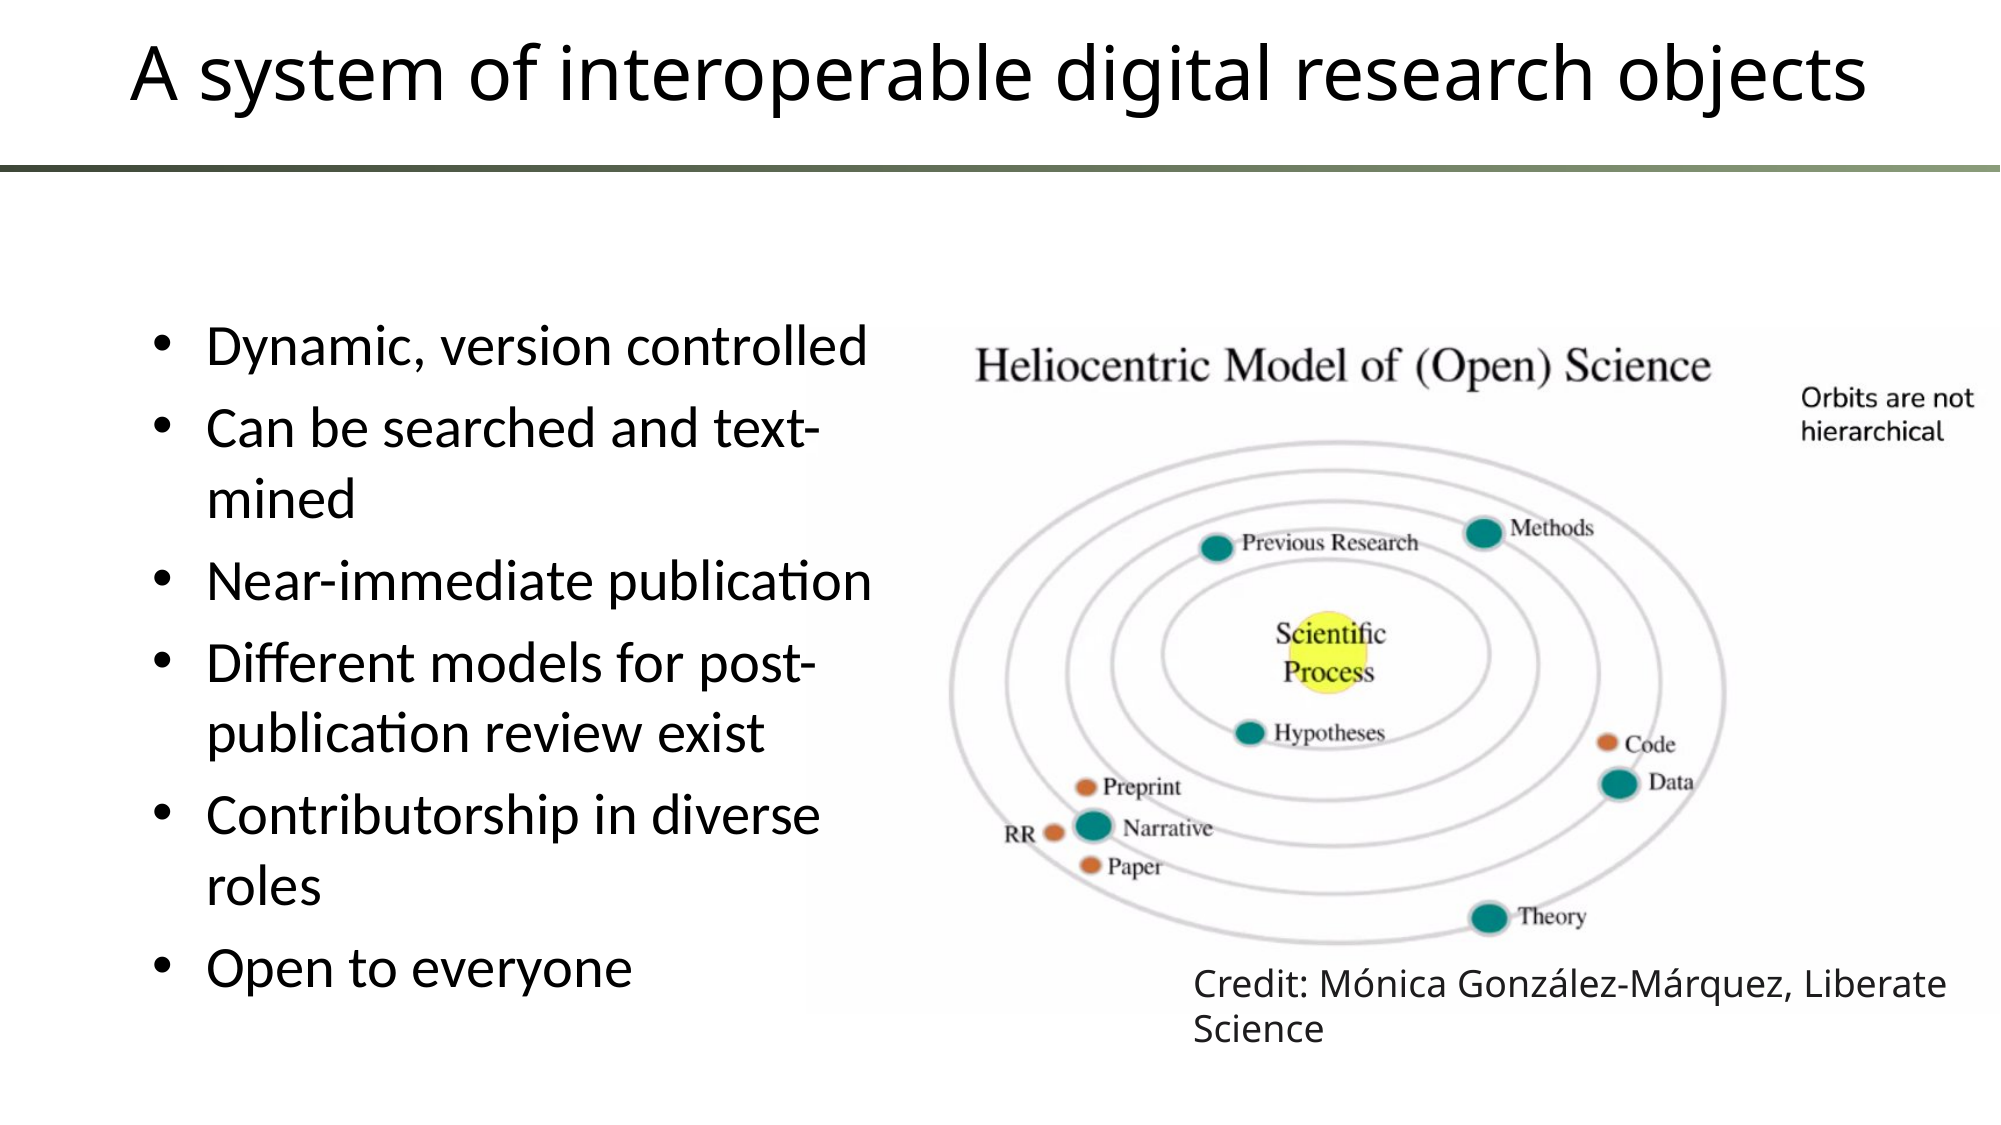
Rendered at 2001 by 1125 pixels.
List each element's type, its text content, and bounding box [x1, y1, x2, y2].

picture [0, 165, 2000, 172]
text_box Credit: Mónica González-Márquez, Liberate Science [1178, 1022, 2000, 1058]
list Dynamic, version controlled Can be searched and text-mined Near-immediate publication Different models for post-publication review exist Contributorship in diverse roles Open to everyone [137, 299, 967, 1014]
picture [806, 327, 2000, 1014]
title A system of interoperable digital research objects [0, 0, 2000, 141]
